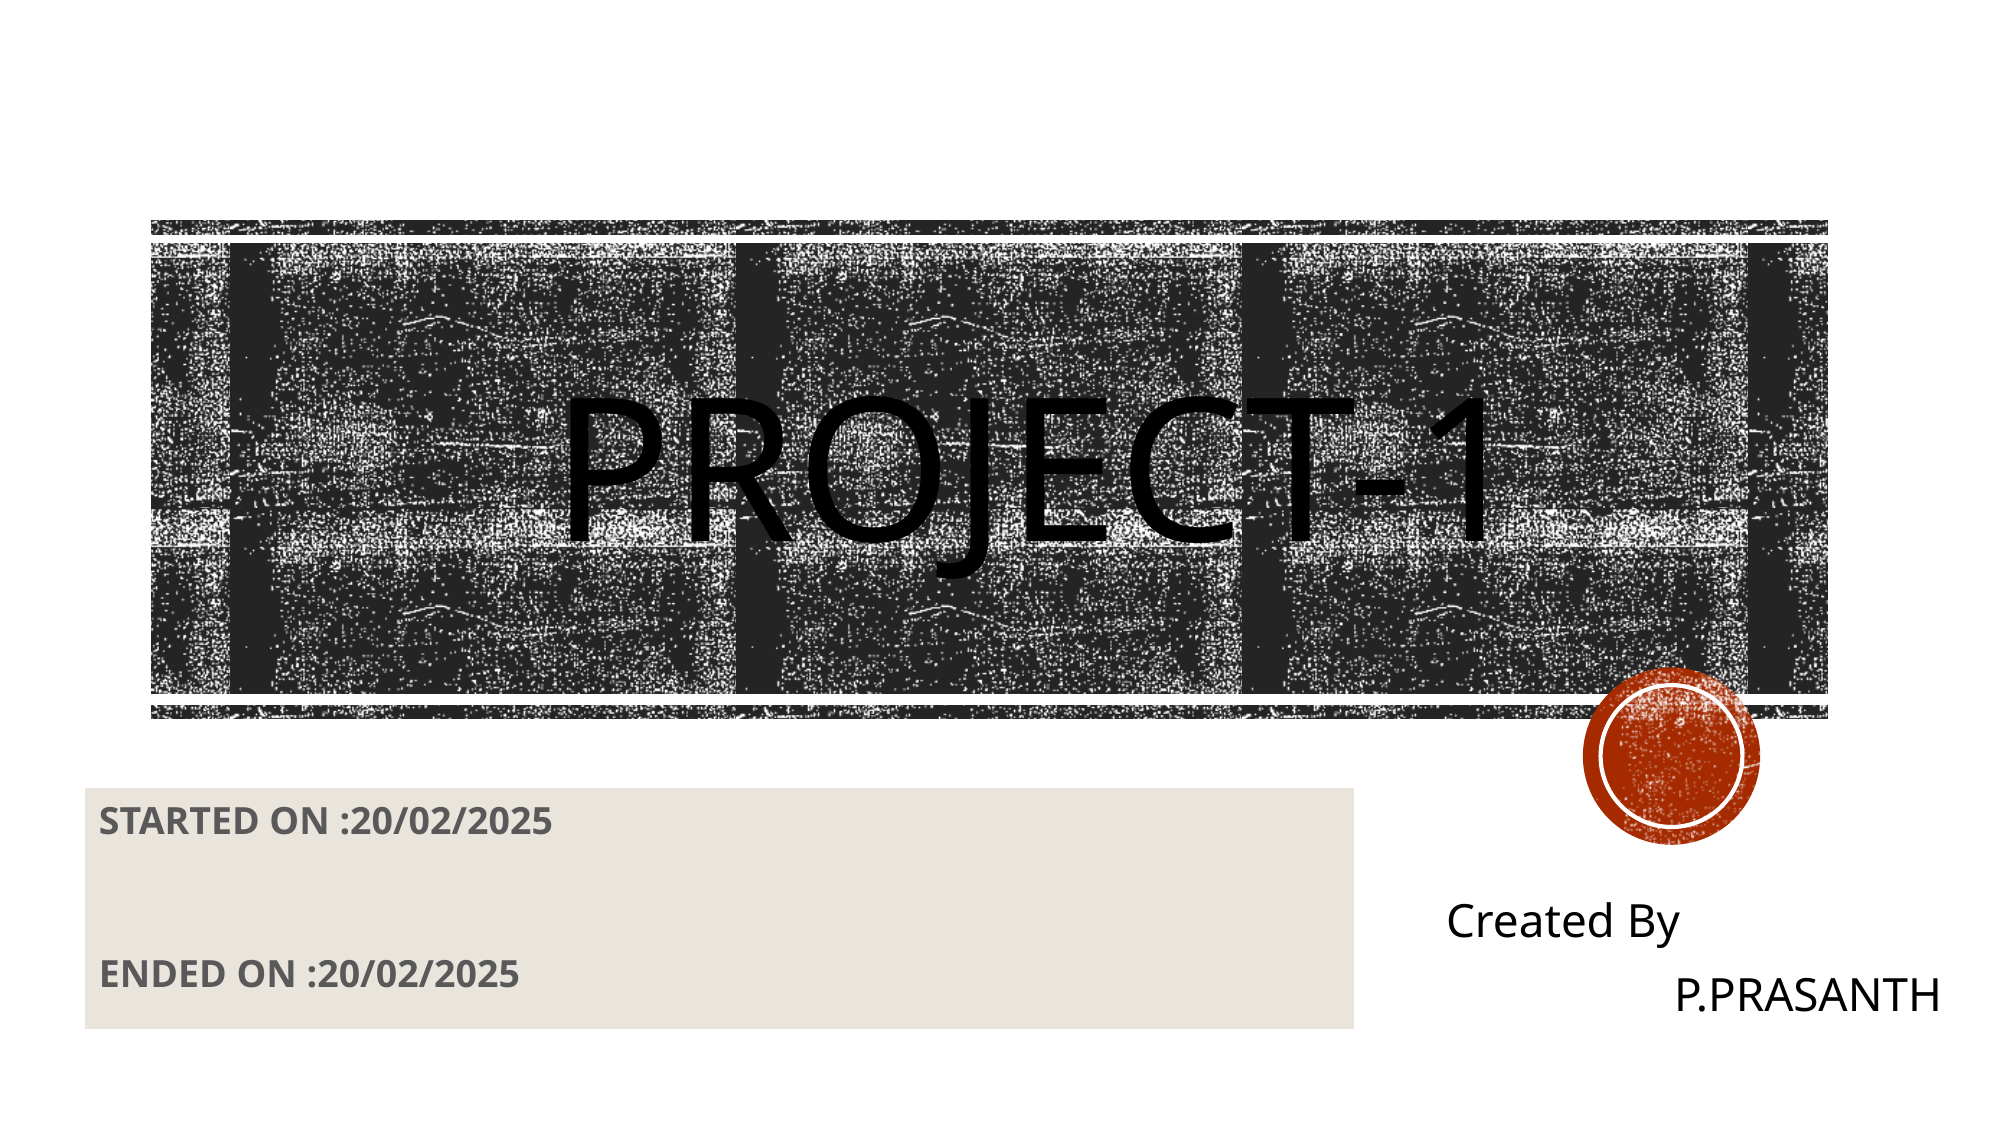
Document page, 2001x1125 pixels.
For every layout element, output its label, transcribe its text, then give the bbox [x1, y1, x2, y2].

title Project-1 [172, 234, 1808, 733]
subtitle Created By P.PRASANTH [1431, 890, 2000, 1066]
table_header STARTED ON :20/02/2025 ENDED ON :20/02/2025 [85, 788, 1354, 1029]
